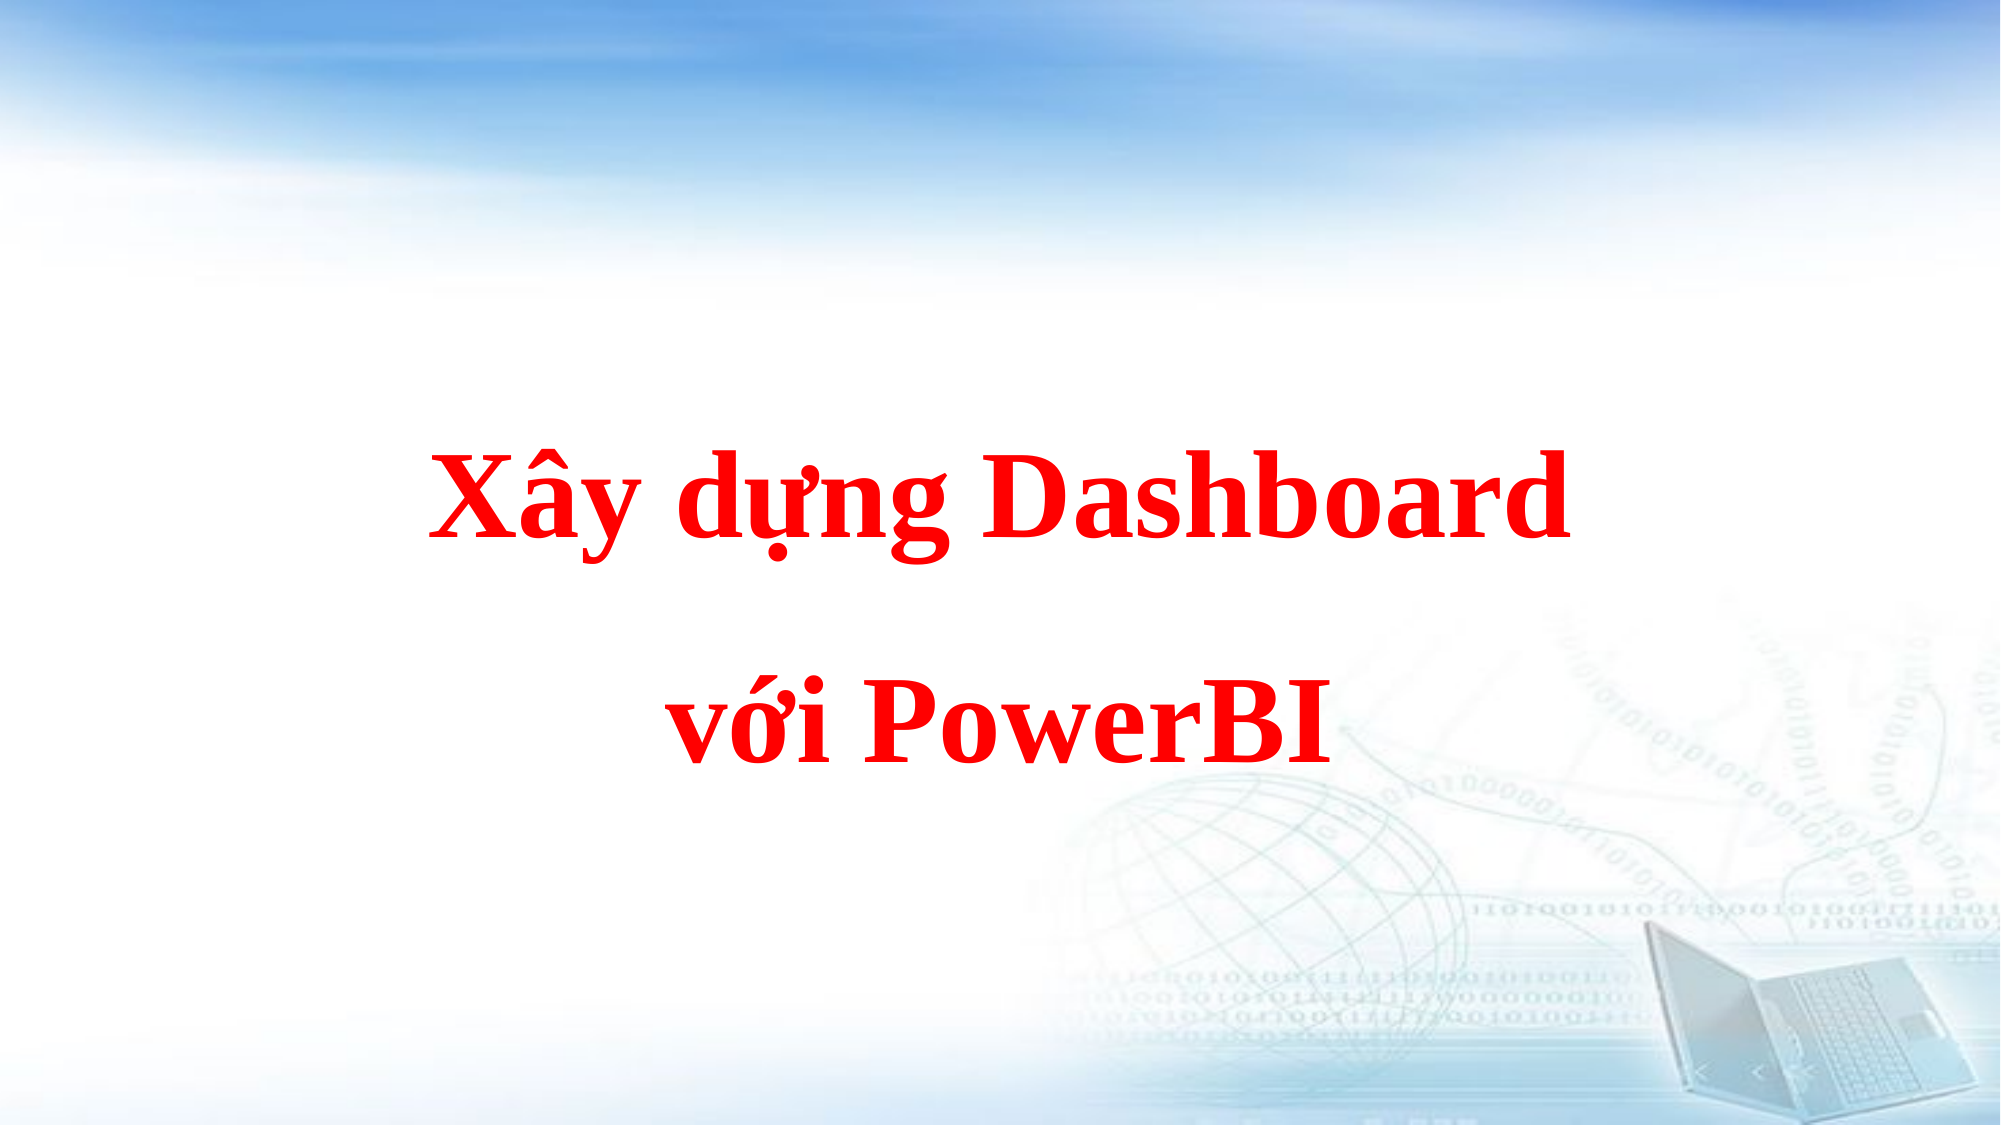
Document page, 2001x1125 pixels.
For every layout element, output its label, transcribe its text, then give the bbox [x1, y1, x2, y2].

picture [0, 0, 2001, 1125]
title Xây dựng Dashboard với PowerBI [376, 453, 1624, 672]
